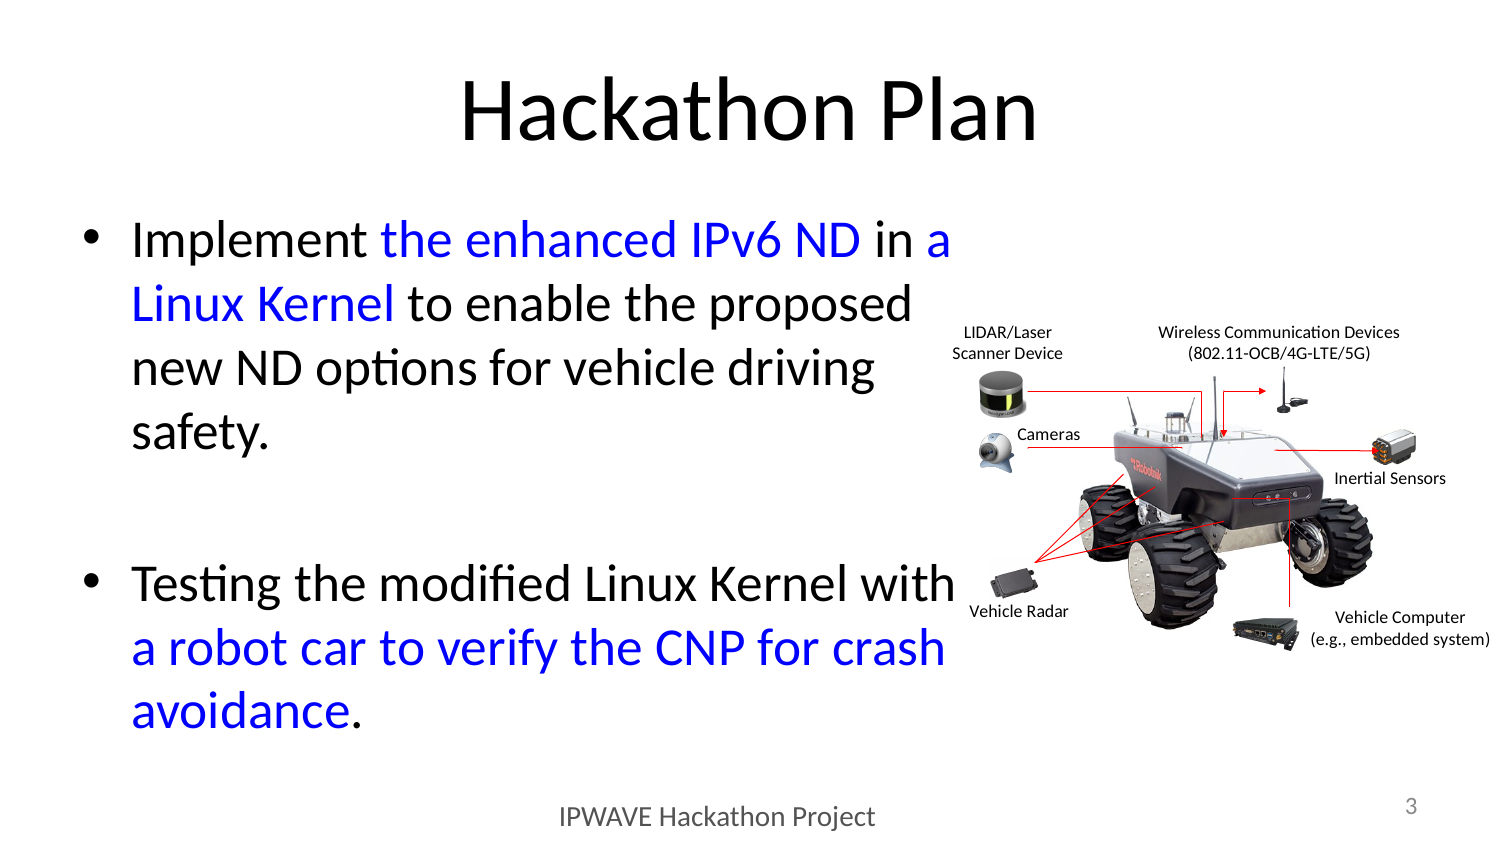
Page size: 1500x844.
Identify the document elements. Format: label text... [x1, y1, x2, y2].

list Implement the enhanced IPv6 ND in a Linux Kernel to enable the proposed new ND options for vehicle driving safety. Testing the modified Linux Kernel with a robot car to verify the CNP for crash avoidance. [74, 196, 983, 755]
slide_number 3 [1381, 781, 1426, 828]
title Hackathon Plan [74, 33, 1426, 175]
picture [941, 315, 1500, 669]
